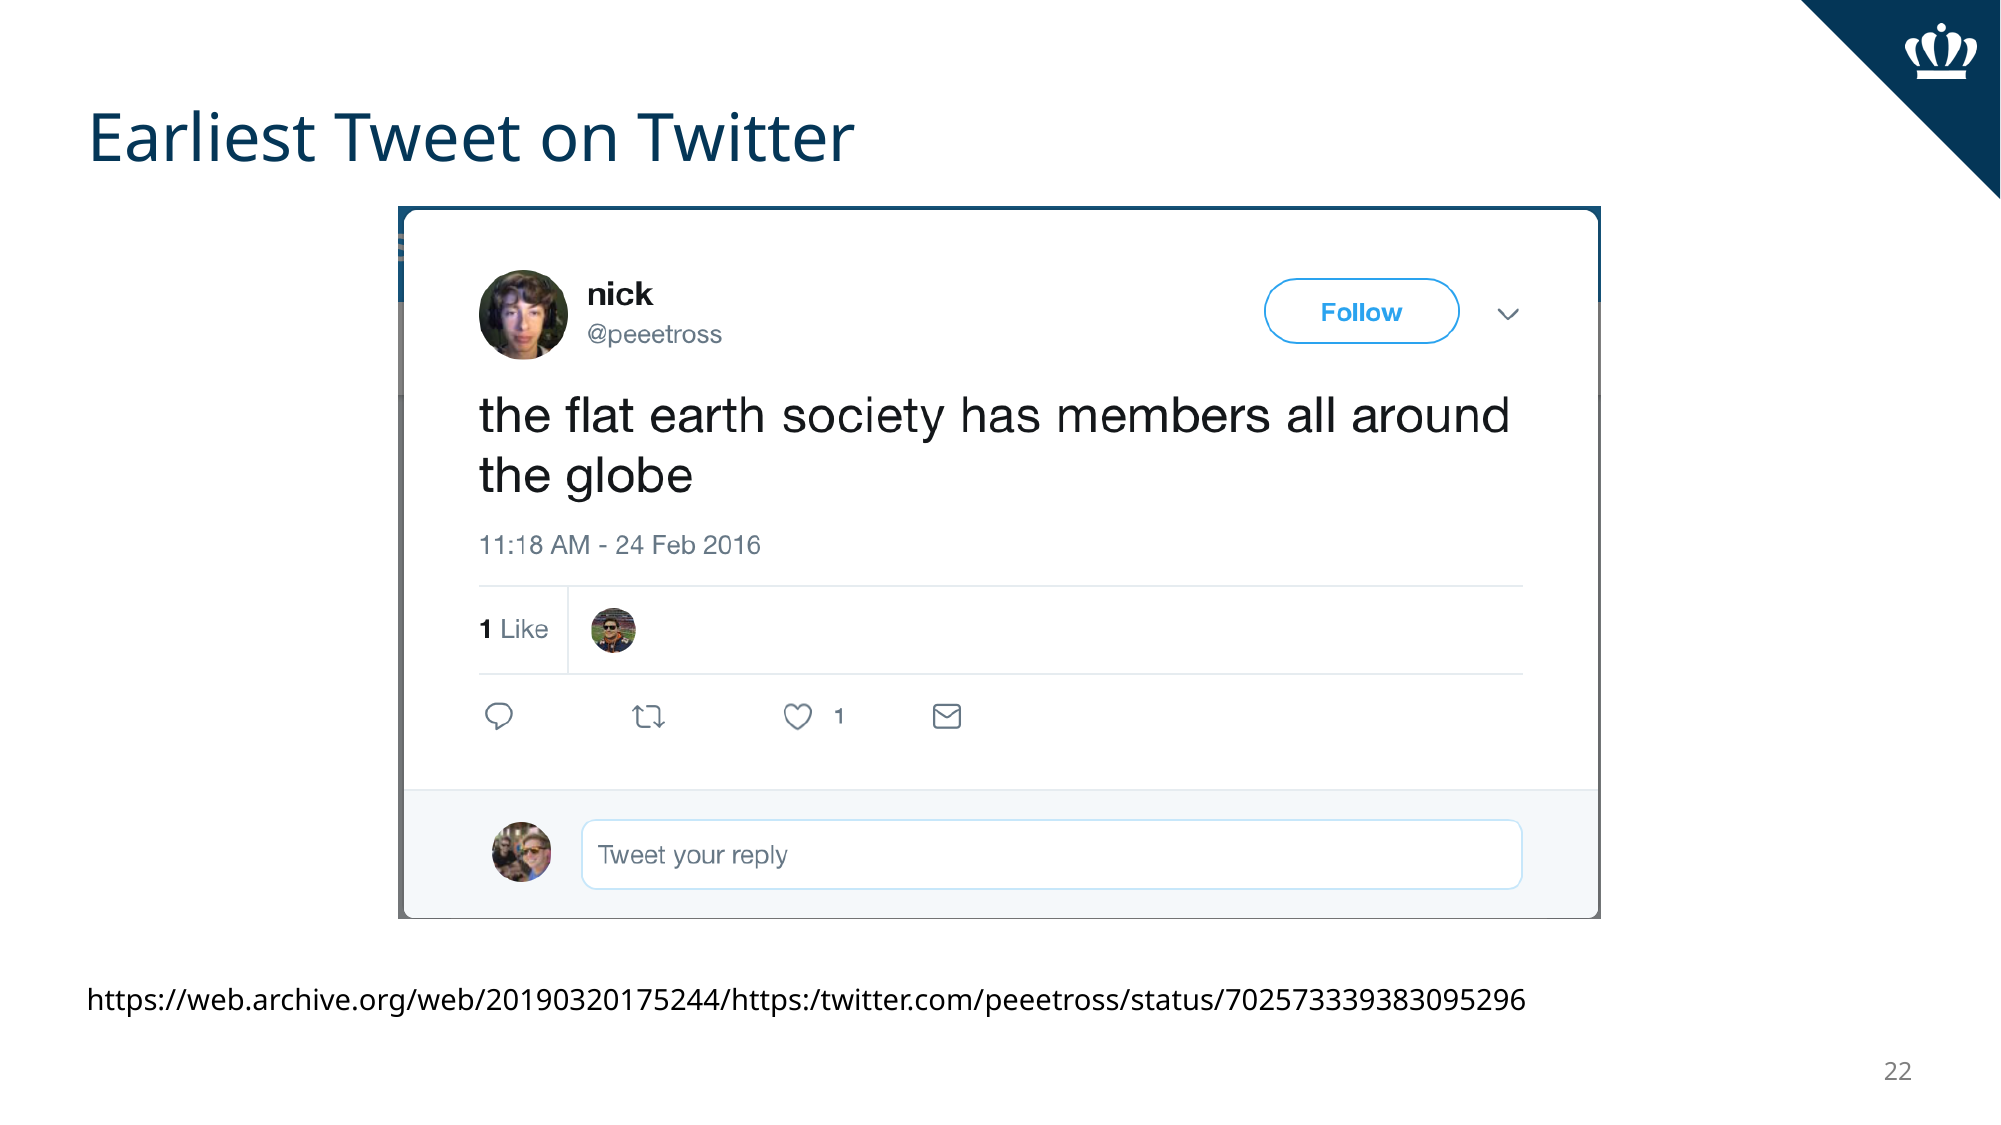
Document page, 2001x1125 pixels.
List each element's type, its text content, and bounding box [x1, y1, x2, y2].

title Earliest Tweet on Twitter [72, 59, 1928, 220]
picture [1905, 23, 1977, 79]
slide_number ‹#› [1477, 1074, 1928, 1103]
picture [398, 206, 1602, 919]
list https://web.archive.org/web/20190320175244/https:/twitter.com/peeetross/status/702573339383095296 [71, 970, 1928, 1074]
